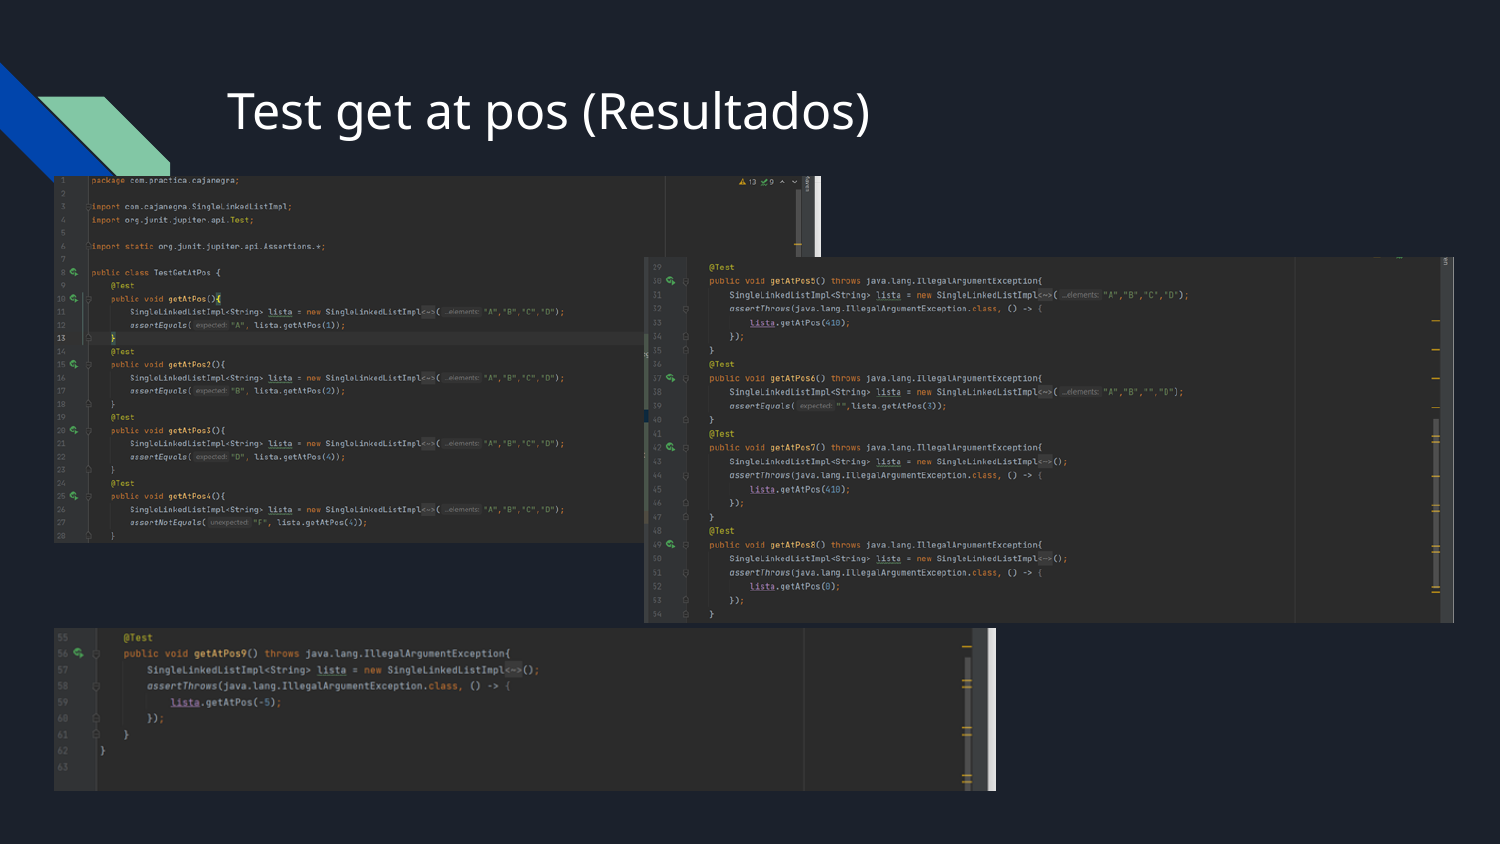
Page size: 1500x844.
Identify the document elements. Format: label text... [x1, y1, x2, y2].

picture [54, 628, 996, 792]
picture [54, 176, 1454, 623]
title Test get at pos (Resultados) [212, 64, 1368, 215]
